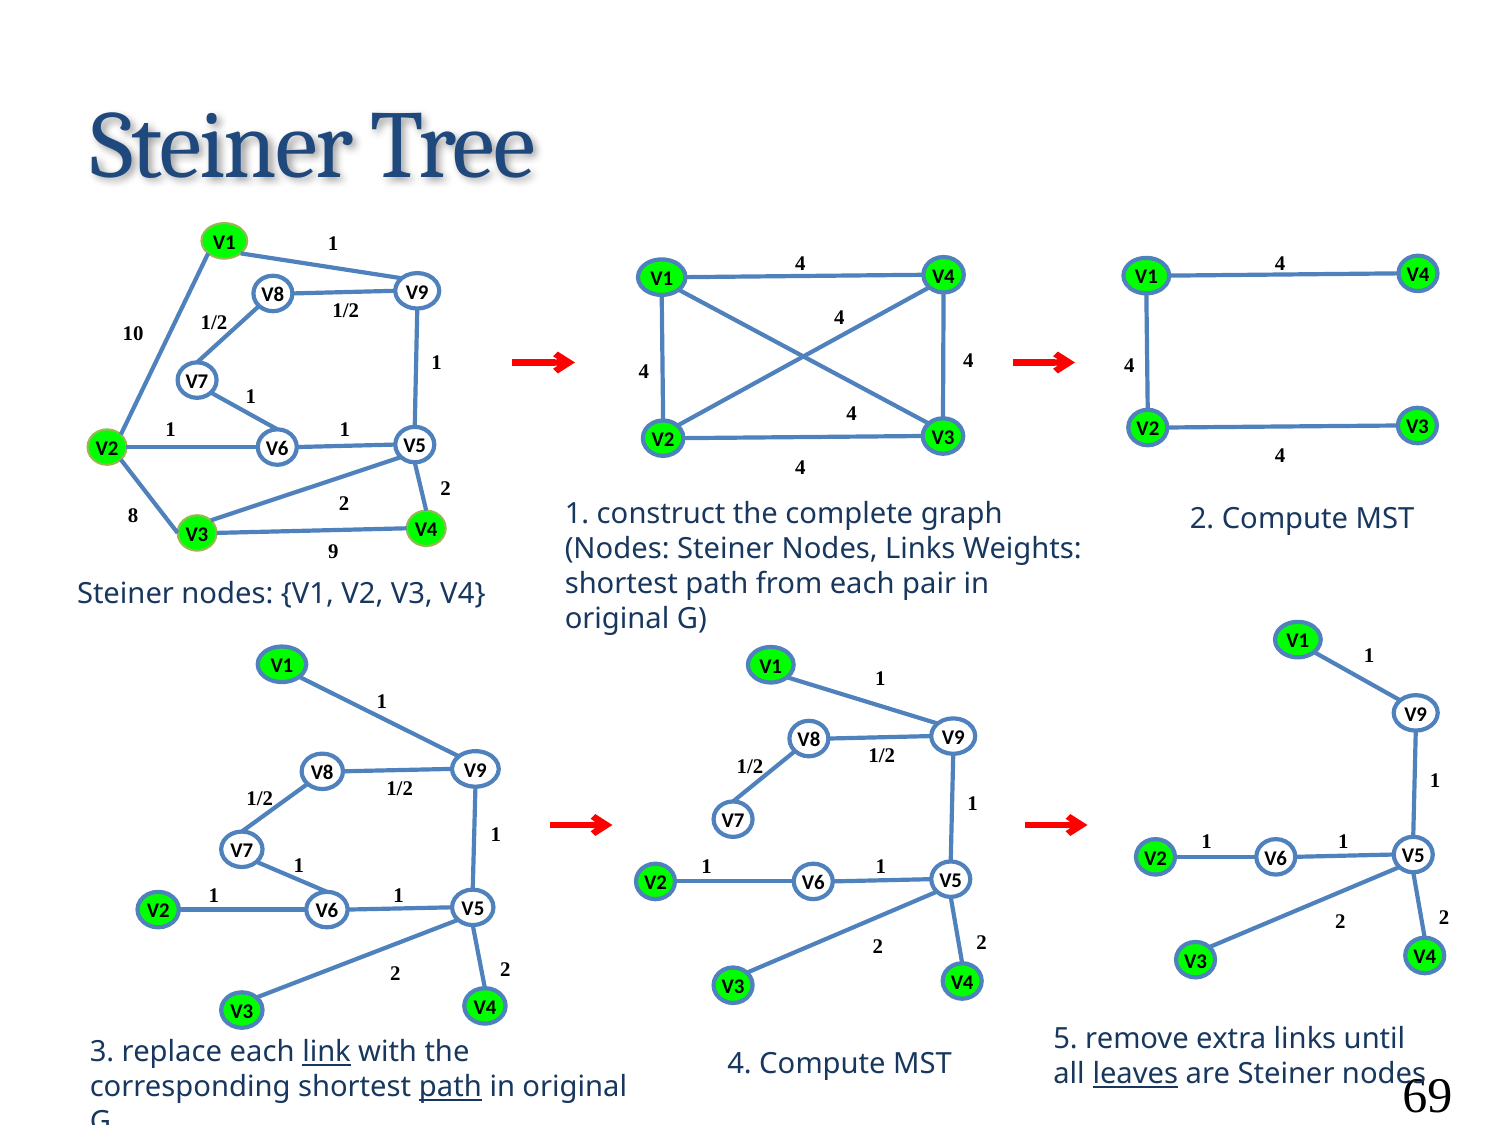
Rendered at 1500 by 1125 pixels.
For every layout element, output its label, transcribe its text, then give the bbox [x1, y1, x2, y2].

text_box 3. replace each link with the corresponding shortest path in original G [75, 1025, 650, 1125]
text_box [86, 222, 465, 564]
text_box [136, 645, 526, 1029]
text_box 4. Compute MST [712, 1037, 1013, 1088]
text_box 2. Compute MST [1174, 491, 1475, 542]
text_box 1. construct the complete graph (Nodes: Steiner Nodes, Links Weights: shortest path from each pair in original G) [549, 487, 1113, 642]
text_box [1135, 621, 1463, 978]
slide_number 69 [1387, 1055, 1475, 1103]
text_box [624, 249, 988, 480]
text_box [1110, 249, 1438, 468]
text_box 5. remove extra links until all leaves are Steiner nodes [1038, 1012, 1452, 1098]
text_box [635, 646, 1001, 1004]
text_box Steiner nodes: {V1, V2, V3, V4} [62, 566, 513, 617]
title Steiner Tree [75, 45, 1427, 233]
